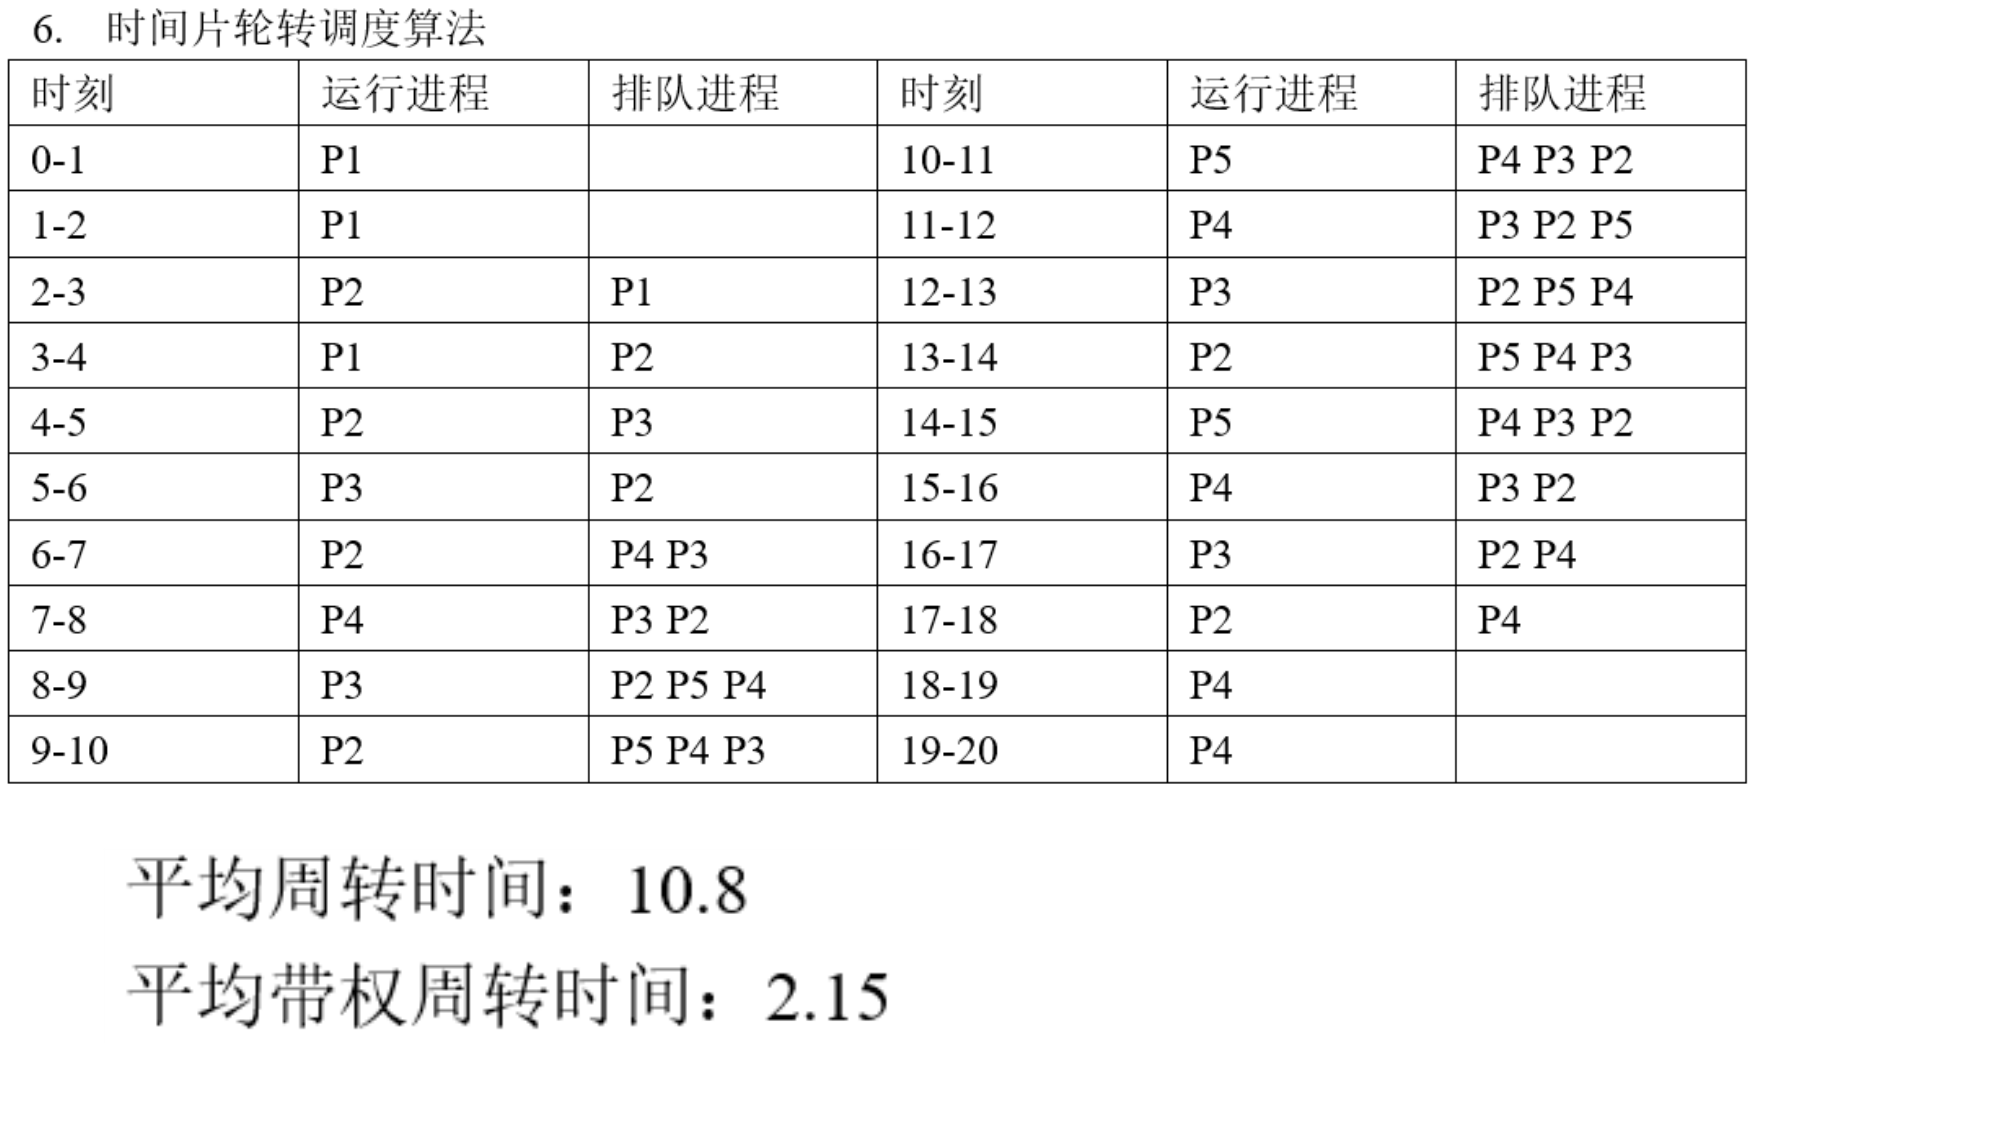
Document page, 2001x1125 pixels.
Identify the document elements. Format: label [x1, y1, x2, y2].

picture [103, 848, 920, 1043]
list [0, 0, 1770, 797]
